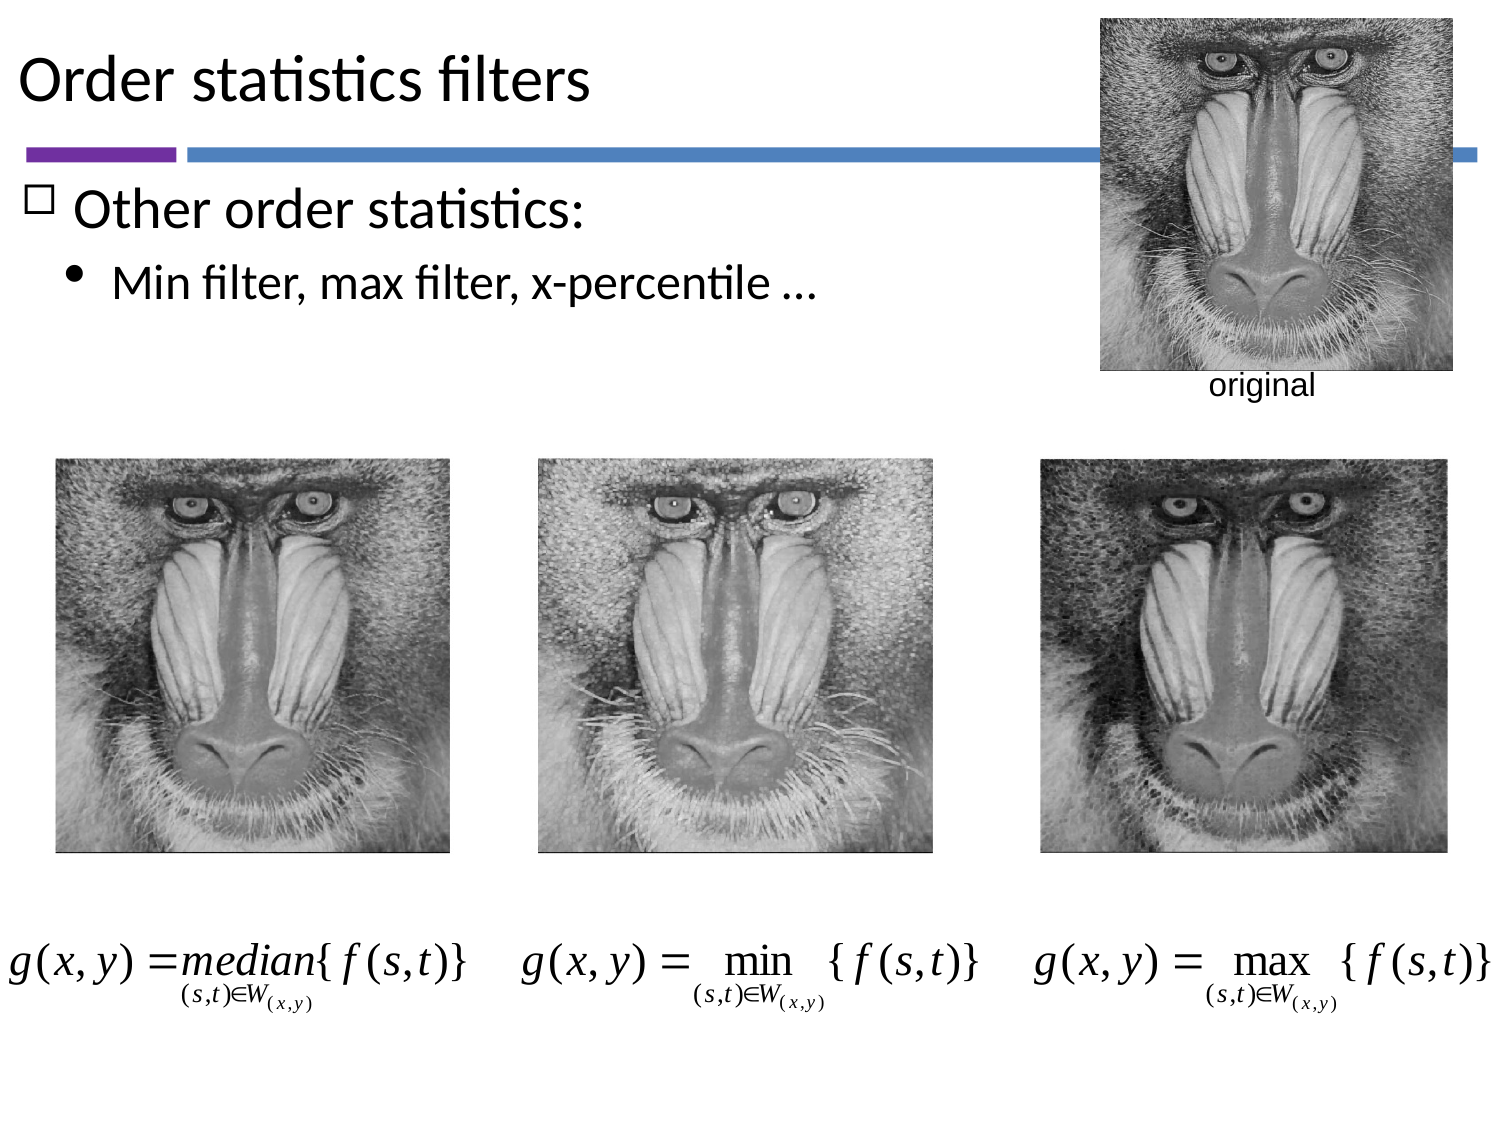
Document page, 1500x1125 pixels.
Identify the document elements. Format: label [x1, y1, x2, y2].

list [6, 896, 1494, 1088]
text_box [0, 928, 476, 1026]
picture [1099, 18, 1453, 372]
text_box [1175, 372, 1350, 411]
text_box [512, 928, 988, 1022]
list [6, 162, 1494, 435]
text_box [1024, 928, 1500, 1026]
title [3, 0, 1500, 150]
picture [0, 435, 1500, 896]
